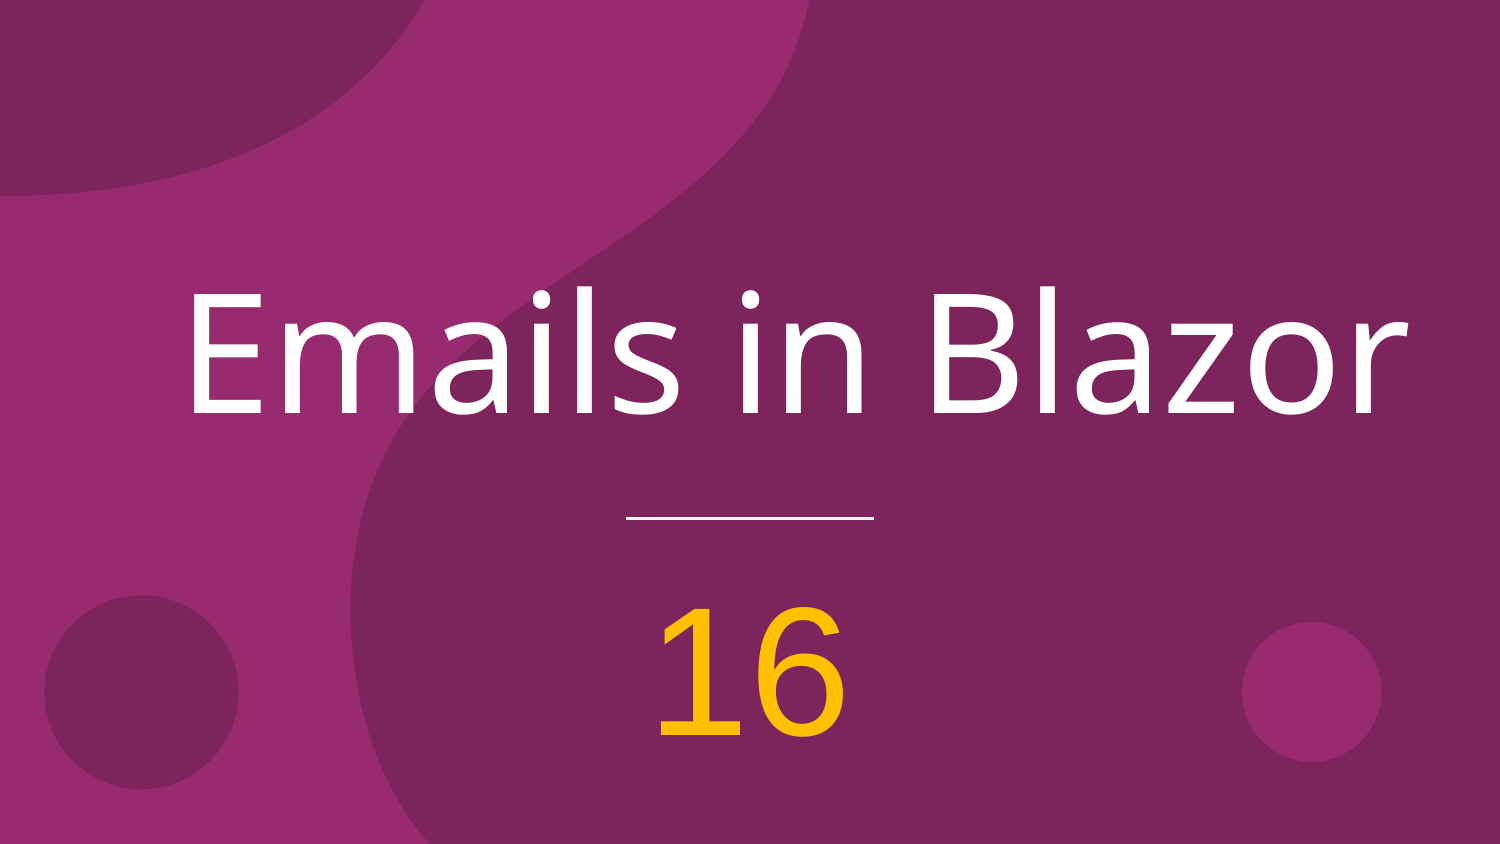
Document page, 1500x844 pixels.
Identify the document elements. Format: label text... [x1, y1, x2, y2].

subtitle Emails in Blazor [114, 117, 1476, 462]
text_box 16 [0, 552, 1500, 788]
